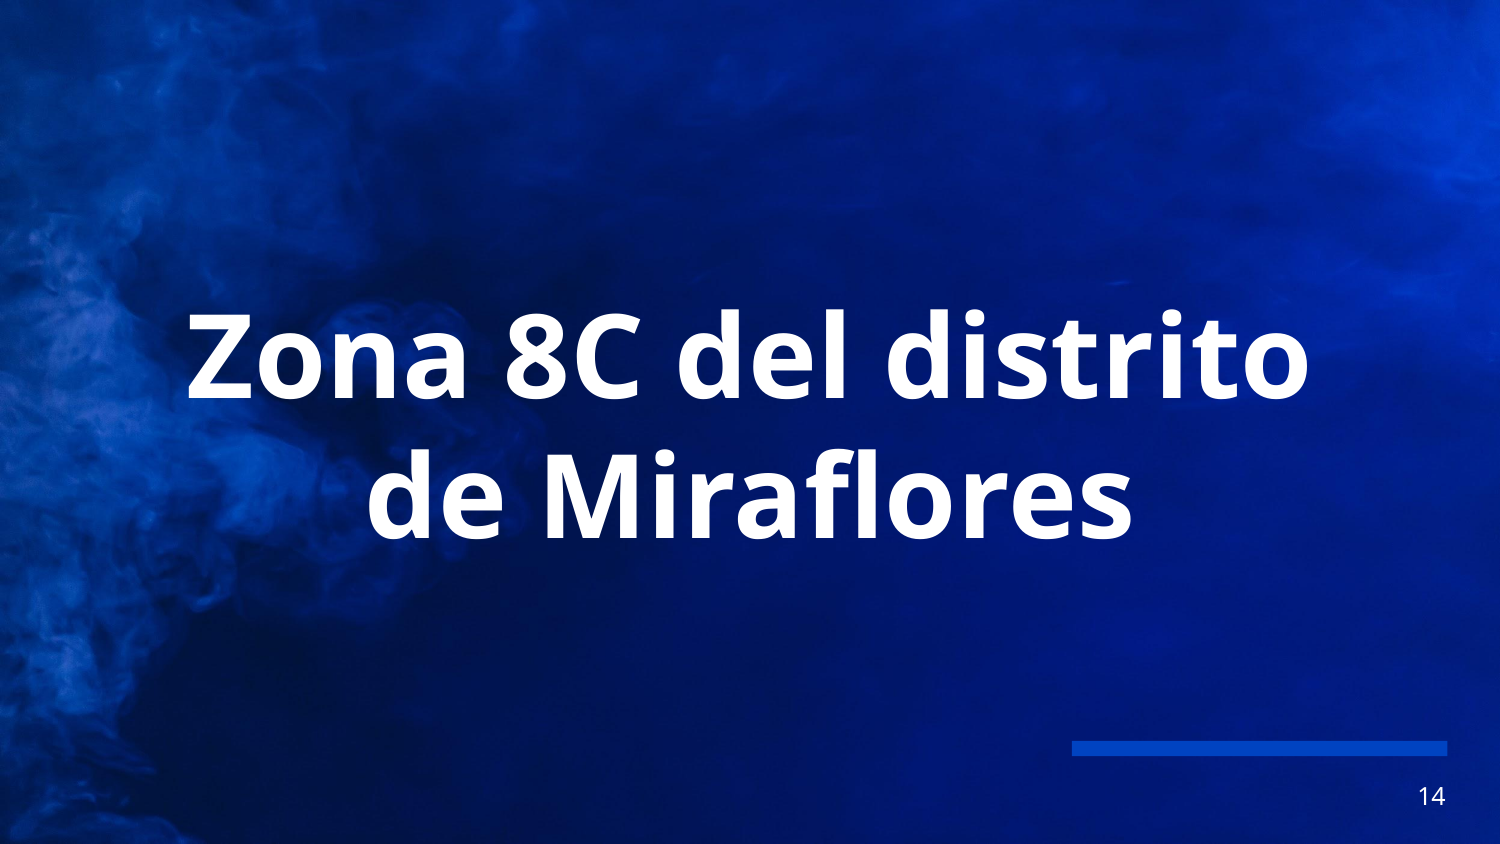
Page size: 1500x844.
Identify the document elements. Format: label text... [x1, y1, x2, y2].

slide_number ‹#› [1402, 764, 1493, 830]
title Zona 8C del distrito de Miraflores [89, 281, 1411, 563]
text_box [1071, 740, 1448, 757]
picture [0, 0, 1500, 844]
